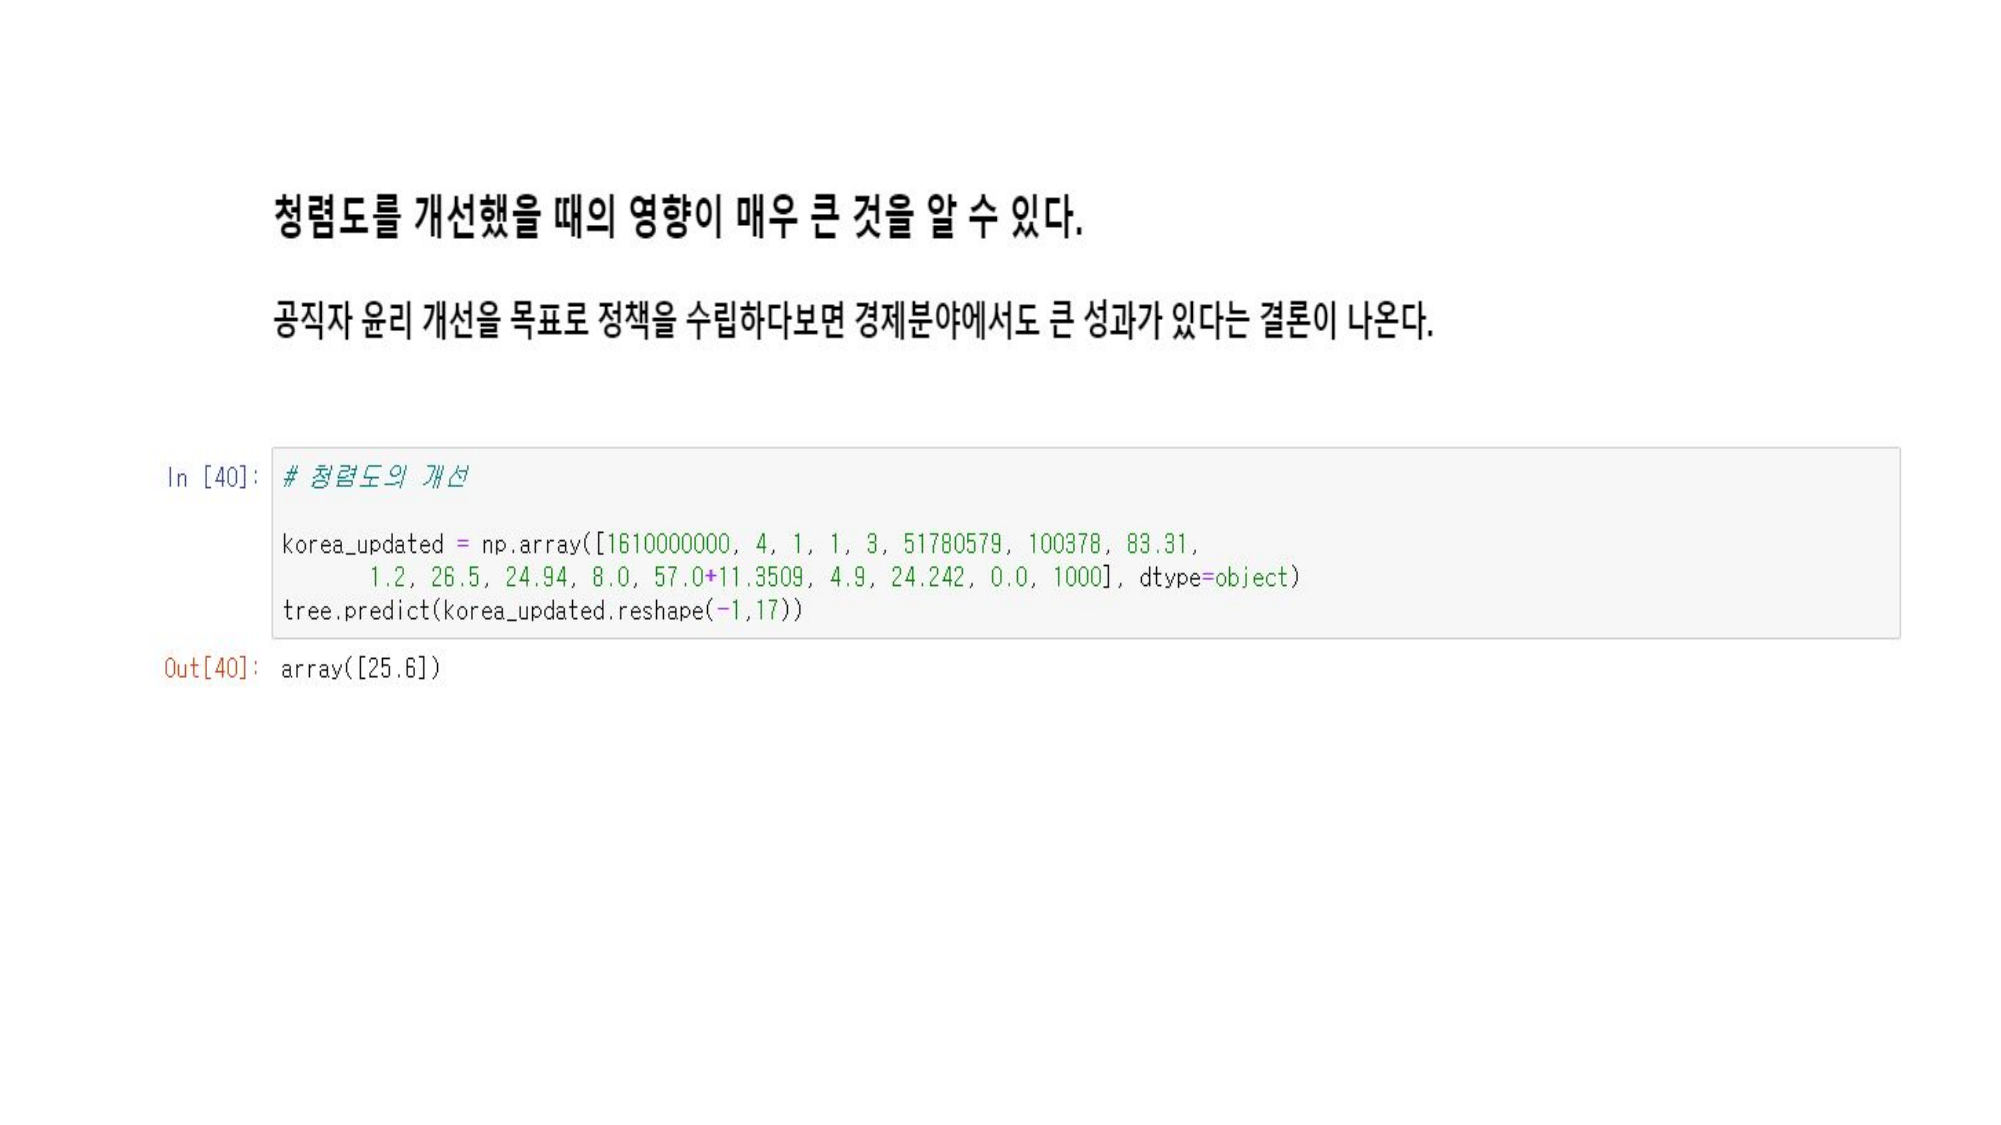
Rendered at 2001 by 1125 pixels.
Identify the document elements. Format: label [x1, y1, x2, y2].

picture [121, 438, 1932, 718]
list [74, 130, 1746, 373]
